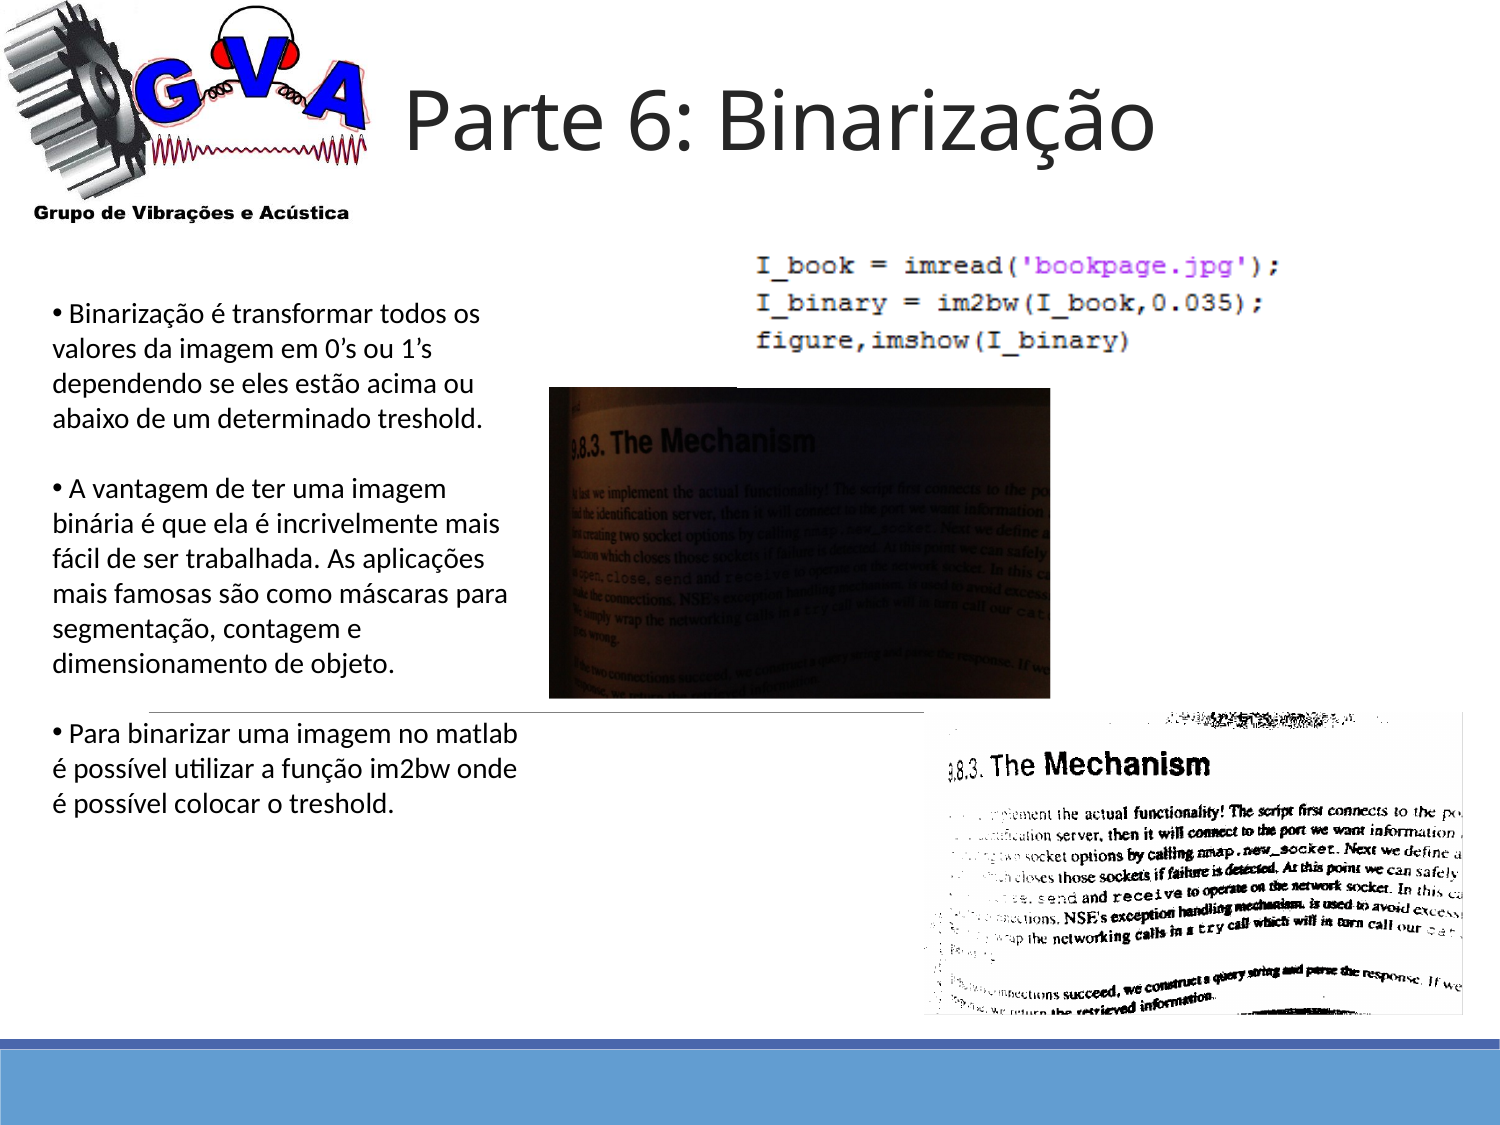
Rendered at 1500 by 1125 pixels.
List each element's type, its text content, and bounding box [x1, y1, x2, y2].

picture [924, 711, 1463, 1016]
title Parte 6: Binarização [387, 0, 1475, 175]
picture [0, 0, 377, 226]
picture [549, 224, 1376, 701]
text_box Binarização é transformar todos os valores da imagem em 0’s ou 1’s dependendo se eles estão acima ou abaixo de um determinado treshold. A vantagem de ter uma imagem binária é que ela é incrivelmente mais fácil de ser trabalhada. As aplicações mais famosas são como máscaras para segmentação, contagem e dimensionamento de objeto. Para binarizar uma imagem no matlab é possível utilizar a função im2bw onde é possível colocar o treshold. [37, 287, 538, 827]
